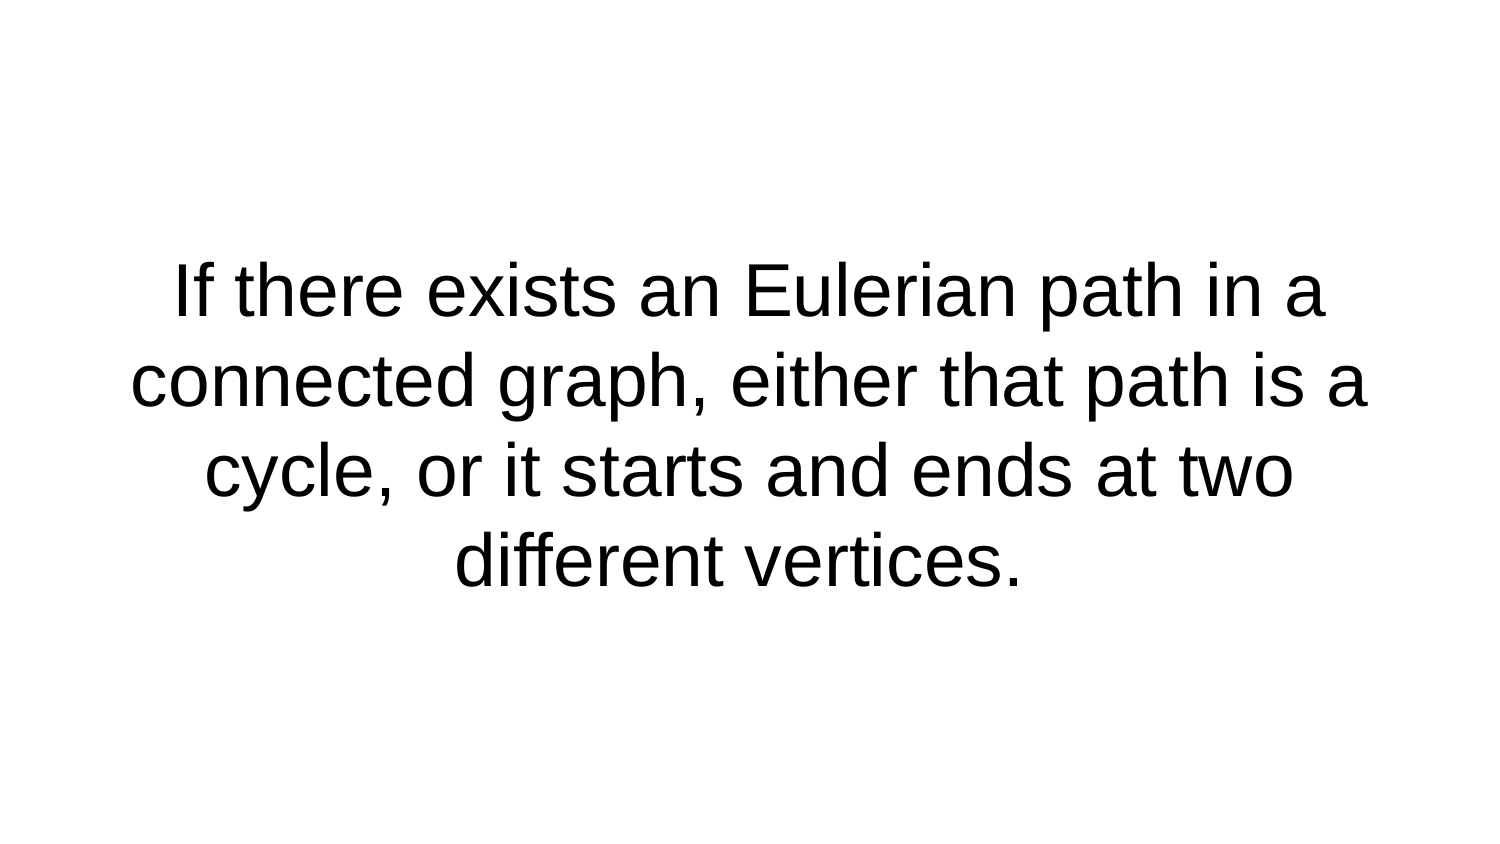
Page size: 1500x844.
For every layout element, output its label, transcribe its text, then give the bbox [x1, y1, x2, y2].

title If there exists an Eulerian path in a connected graph, either that path is a cycle, or it starts and ends at two different vertices. [51, 352, 1449, 491]
